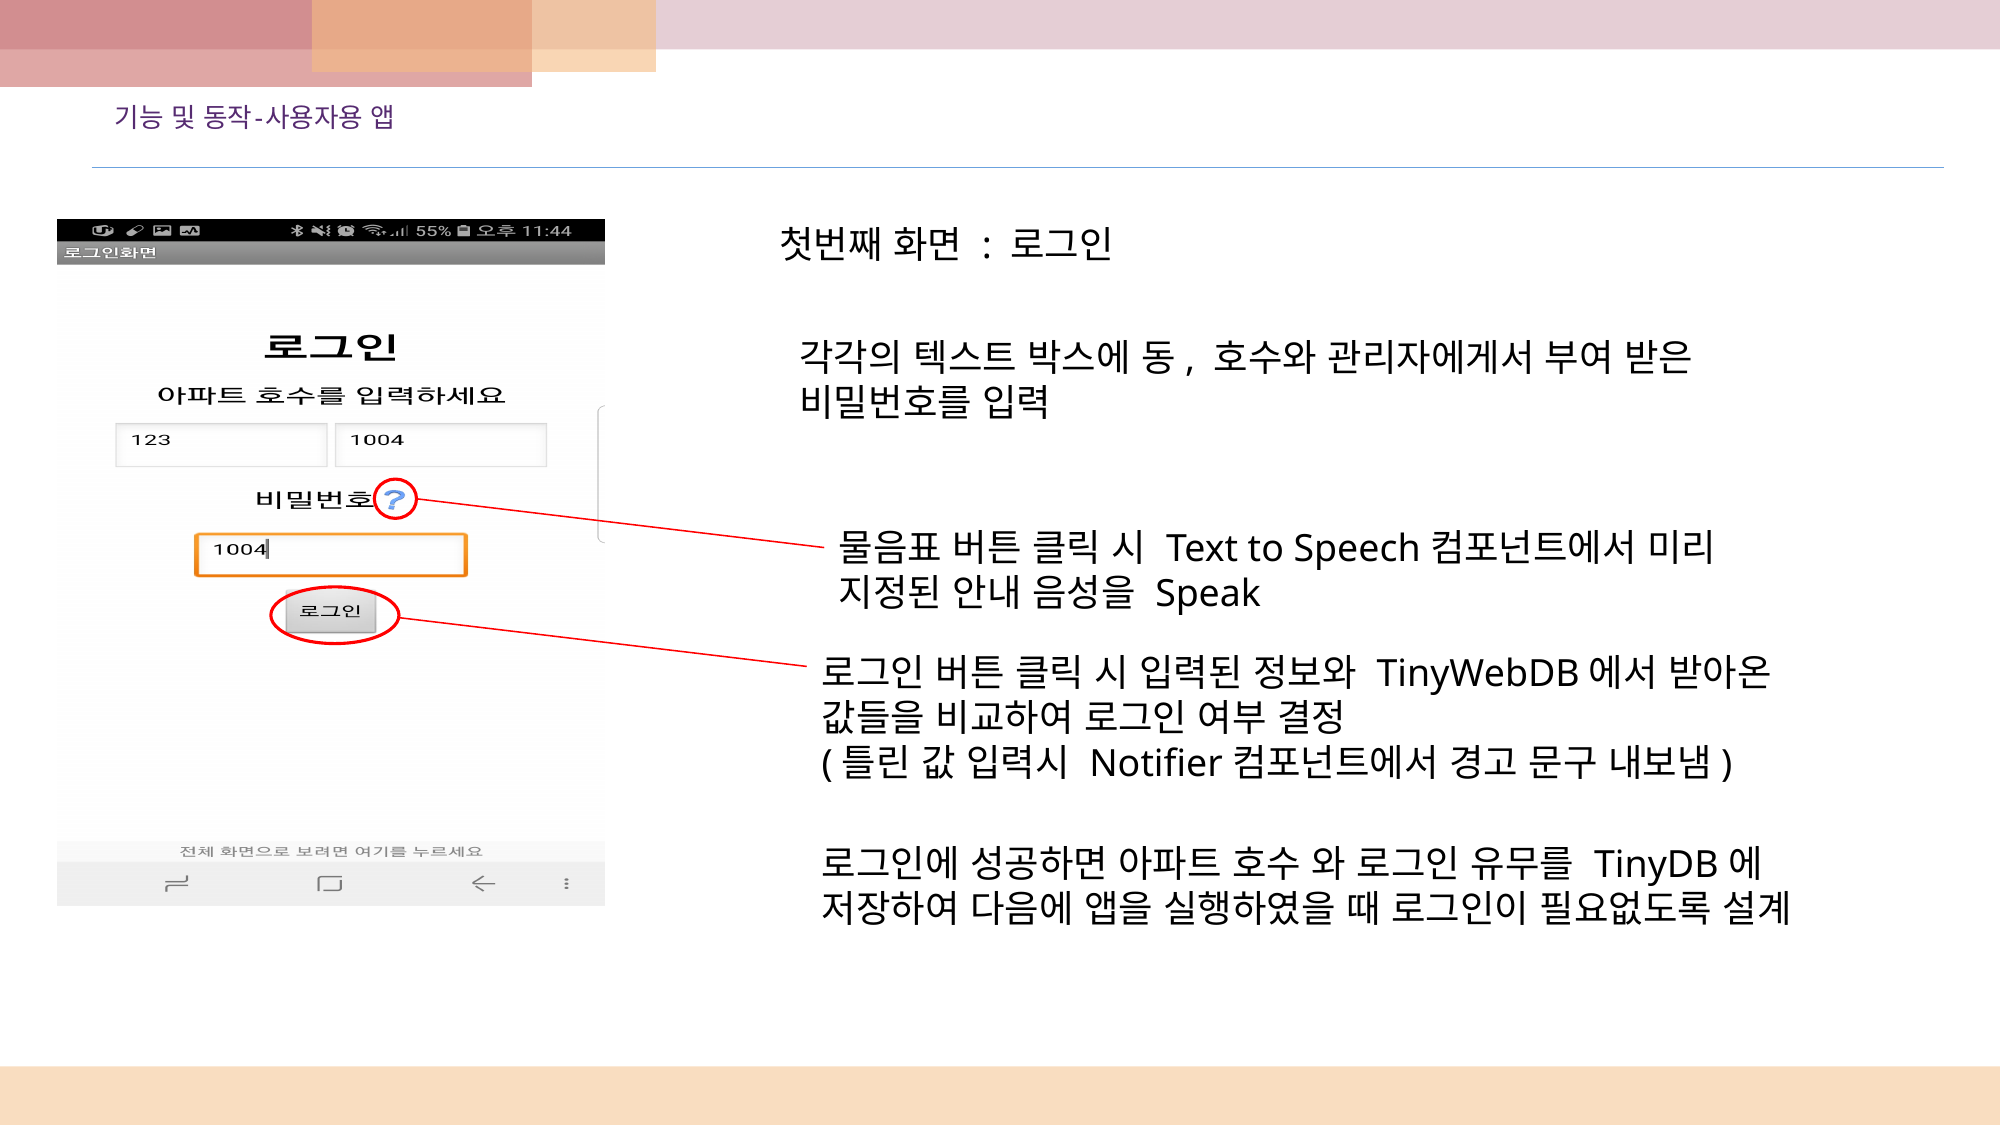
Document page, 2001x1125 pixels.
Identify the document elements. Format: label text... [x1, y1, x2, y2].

title 기능 및 동작-사용자용 앱 [99, 88, 1544, 143]
text_box 물음표 버튼 클릭 시 Text to Speech컴포넌트에서 미리 지정된 안내 음성을 Speak [824, 516, 1796, 622]
text_box 로그인에 성공하면 아파트 호수 와 로그인 유무를 TinyDB에 저장하여 다음에 앱을 실행하였을 때 로그인이 필요없도록 설계 [806, 832, 1860, 938]
text_box 첫번째 화면 : 로그인 [764, 214, 1458, 274]
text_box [416, 498, 825, 548]
text_box 각각의 텍스트 박스에 동, 호수와 관리자에게서 부여 받은 비밀번호를 입력 [784, 326, 1796, 431]
text_box 로그인 버튼 클릭 시 입력된 정보와 TinyWebDB에서 받아온 값들을 비교하여 로그인 여부 결정 (틀린 값 입력시 Notifier컴포넌트에서 경고 문구 내보냄) [806, 642, 1850, 792]
picture [56, 219, 605, 906]
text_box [398, 617, 808, 667]
